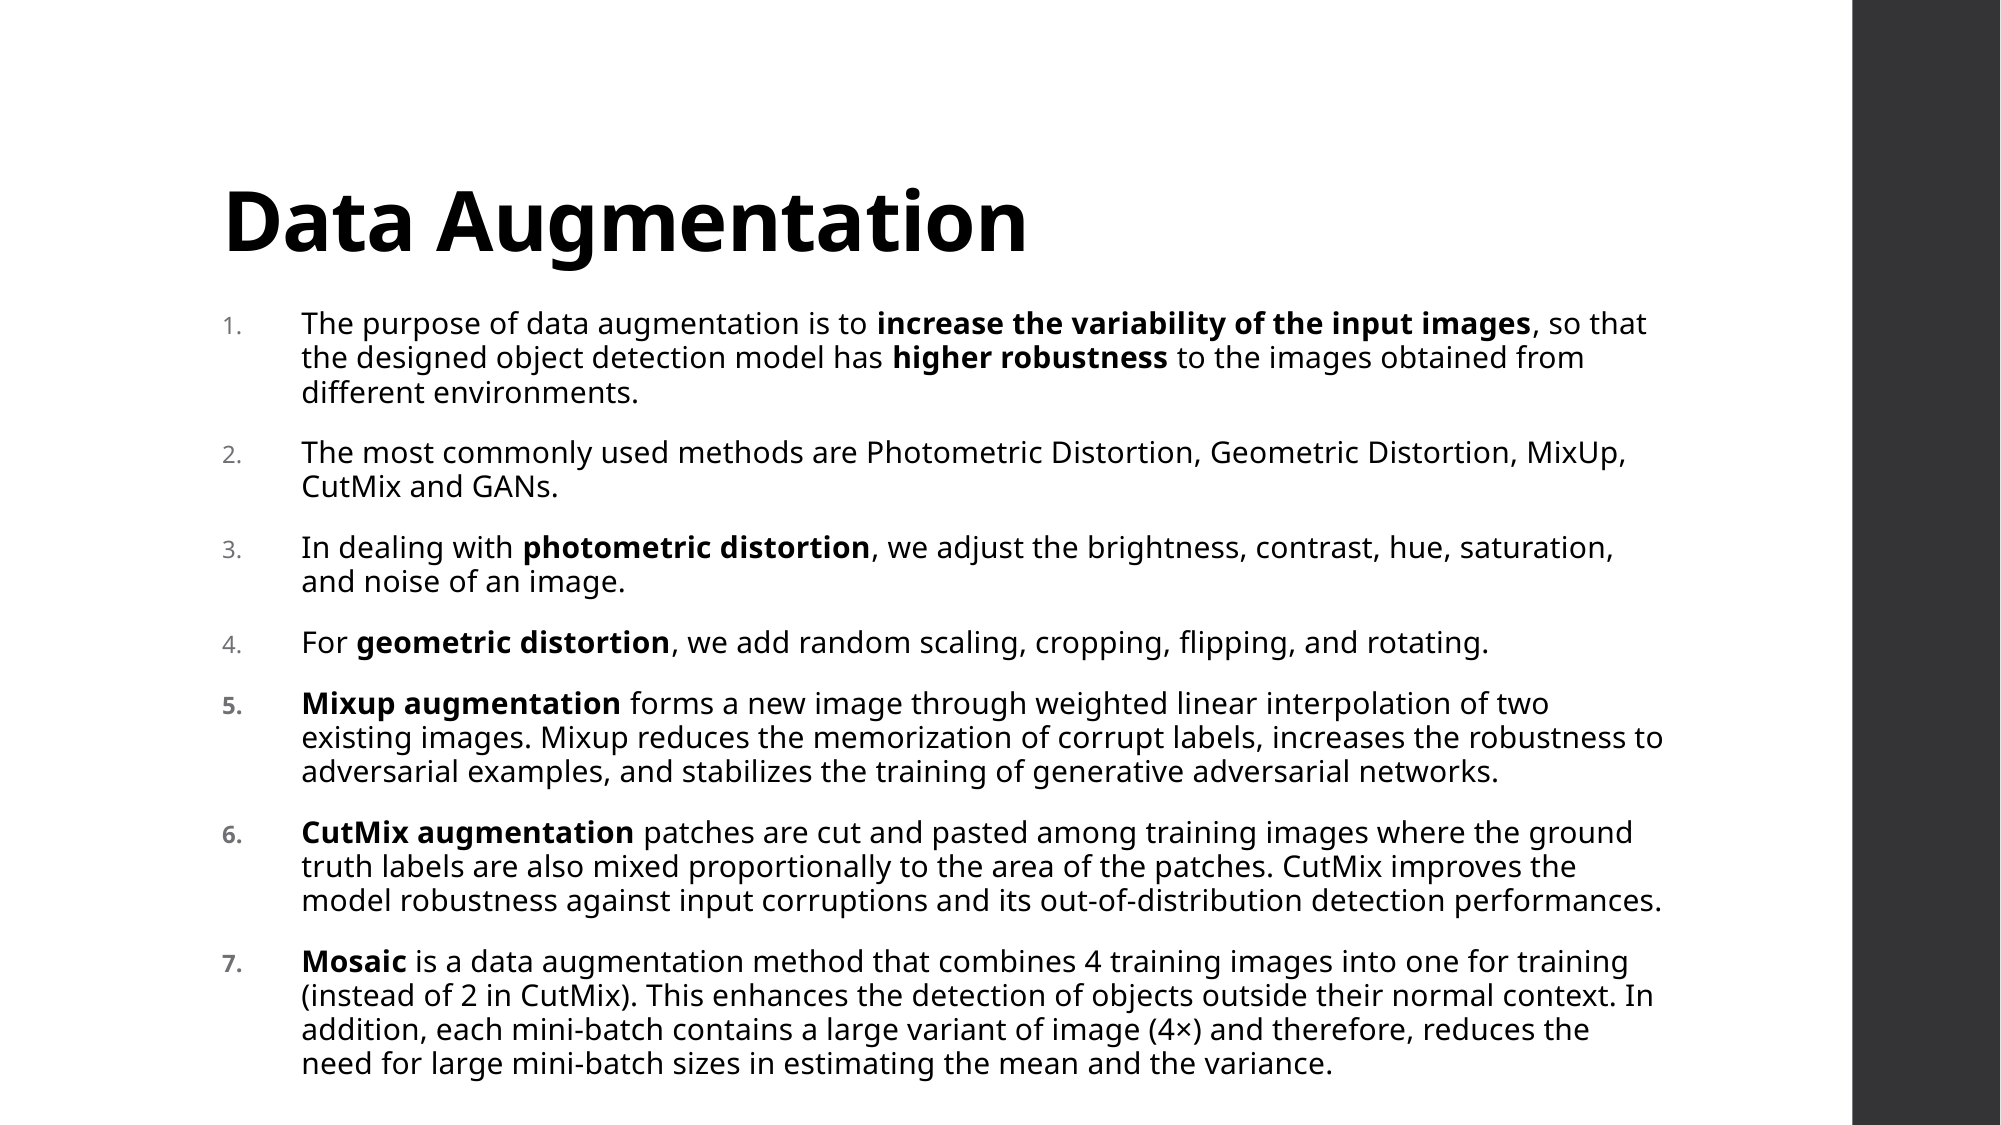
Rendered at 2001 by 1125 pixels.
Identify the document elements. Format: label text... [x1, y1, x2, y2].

list The purpose of data augmentation is to increase the variability of the input images, so that the designed object detection model has higher robustness to the images obtained from different environments. The most commonly used methods are Photometric Distortion, Geometric Distortion, MixUp, CutMix and GANs. In dealing with photometric distortion, we adjust the brightness, contrast, hue, saturation, and noise of an image. For geometric distortion, we add random scaling, cropping, flipping, and rotating. Mixup augmentation forms a new image through weighted linear interpolation of two existing images. Mixup reduces the memorization of corrupt labels, increases the robustness to adversarial examples, and stabilizes the training of generative adversarial networks. CutMix augmentation patches are cut and pasted among training images where the ground truth labels are also mixed proportionally to the area of the patches. CutMix improves the model robustness against input corruptions and its out-of-distribution detection performances. Mosaic is a data augmentation method that combines 4 training images into one for training (instead of 2 in CutMix). This enhances the detection of objects outside their normal context. In addition, each mini-batch contains a large variant of image (4×) and therefore, reduces the need for large mini-batch sizes in estimating the mean and the variance. [206, 299, 1682, 1114]
title Data Augmentation [206, 60, 1797, 278]
